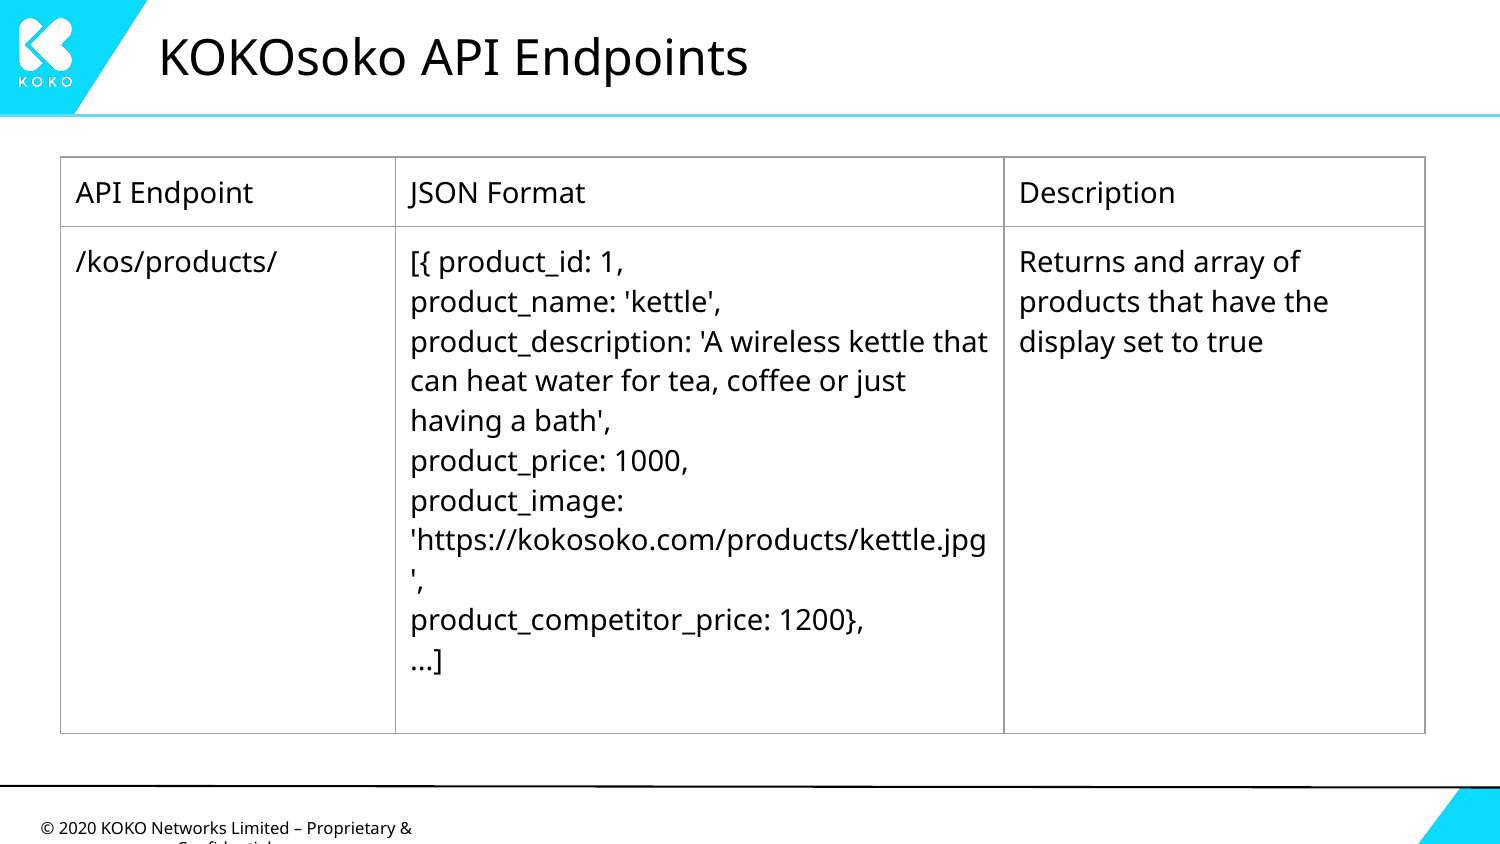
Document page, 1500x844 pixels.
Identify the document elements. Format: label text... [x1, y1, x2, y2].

table_header API Endpoint [61, 158, 395, 226]
table_cell Returns and array of products that have the display set to true [1005, 227, 1424, 733]
table_cell [{ product_id: 1, product_name: 'kettle', product_description: 'A wireless kettle that can heat water for tea, coffee or just having a bath', product_price: 1000, product_image: 'https://kokosoko.com/products/kettle.jpg', product_competitor_price: 1200}, ...] [396, 227, 1003, 733]
title KOKOsoko API Endpoints [147, 11, 1444, 108]
table_header JSON Format [396, 158, 1003, 226]
table_header Description [1005, 158, 1424, 226]
table_cell /kos/products/ [61, 227, 395, 733]
picture [1419, 789, 1500, 844]
picture [0, 0, 148, 114]
